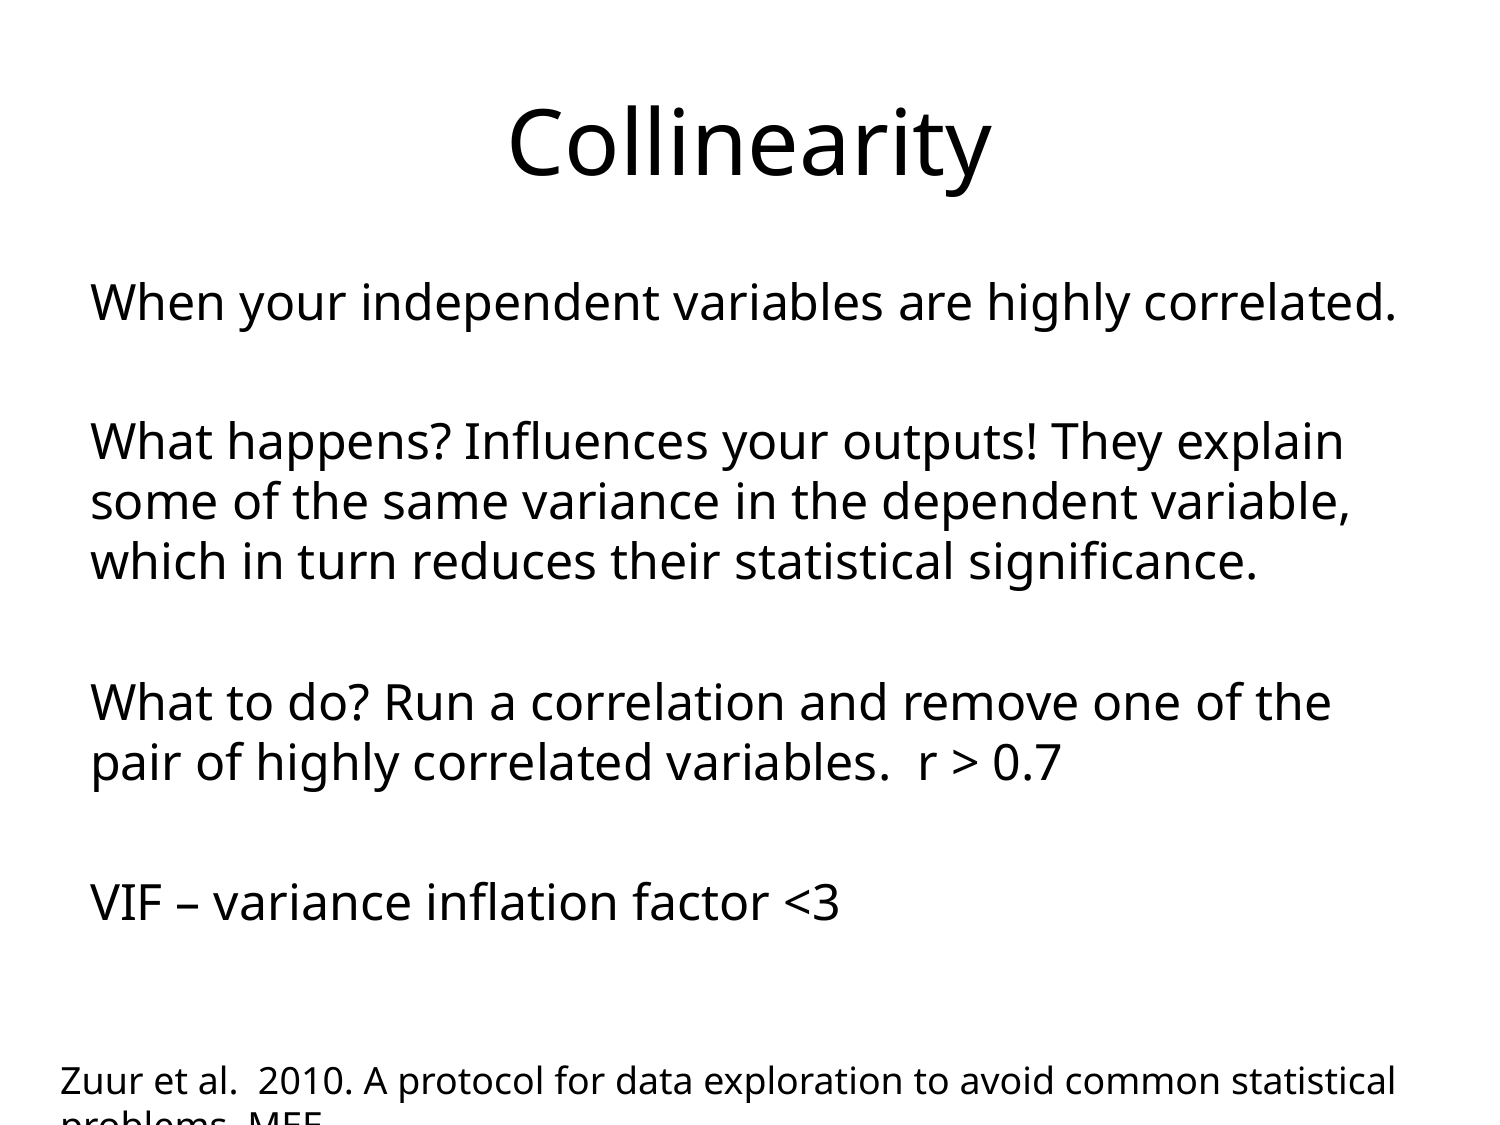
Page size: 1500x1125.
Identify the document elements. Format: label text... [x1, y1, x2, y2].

text_box Zuur et al. 2010. A protocol for data exploration to avoid common statistical problems. MEE [45, 1049, 1500, 1125]
list When your independent variables are highly correlated. What happens? Influences your outputs! They explain some of the same variance in the dependent variable, which in turn reduces their statistical significance. What to do? Run a correlation and remove one of the pair of highly correlated variables. r > 0.7 VIF – variance inflation factor <3 [75, 262, 1425, 1005]
title Collinearity [75, 45, 1425, 233]
